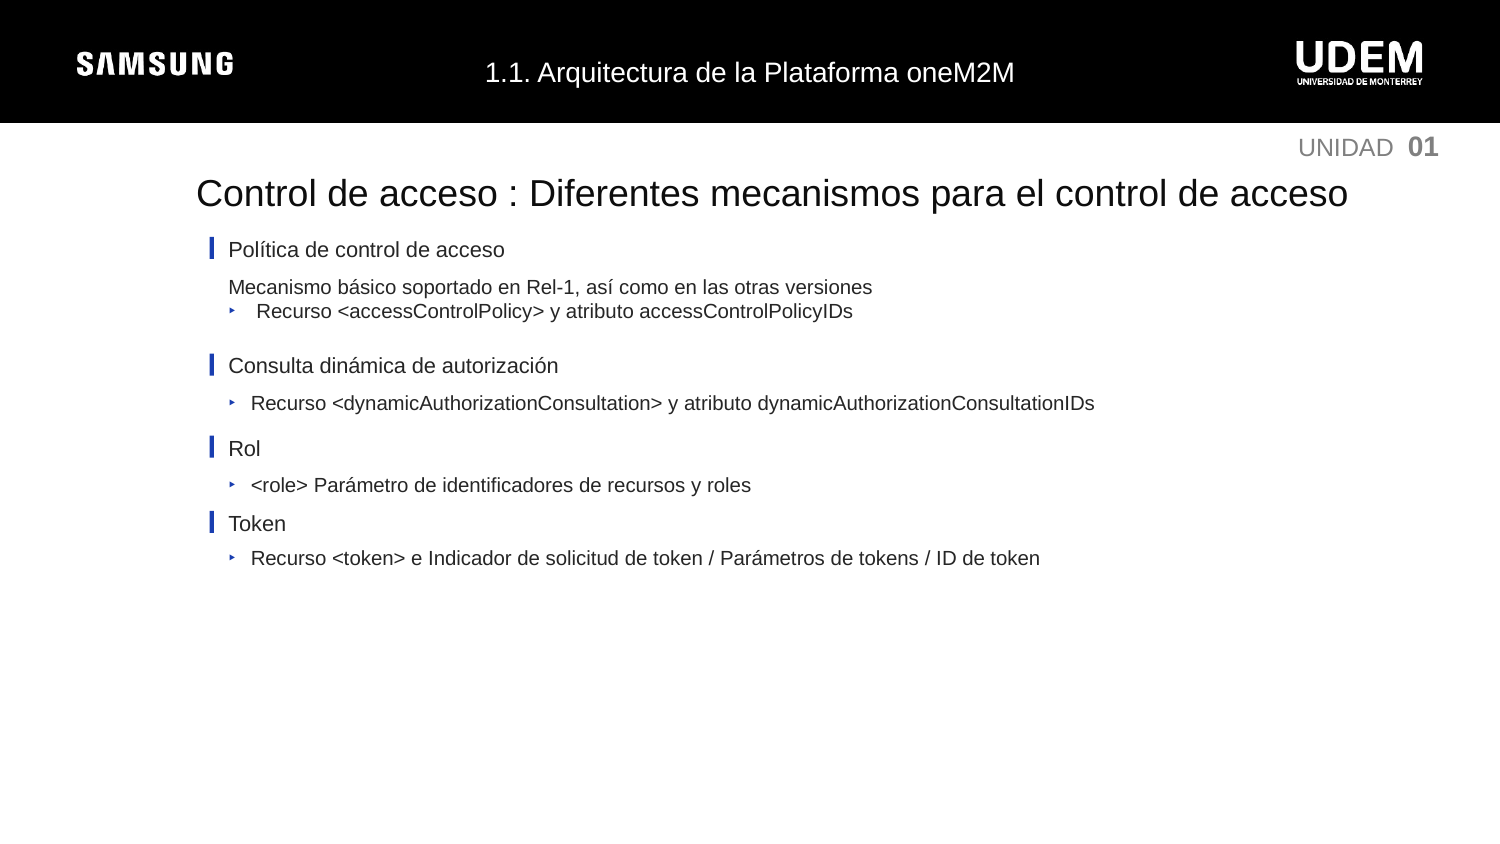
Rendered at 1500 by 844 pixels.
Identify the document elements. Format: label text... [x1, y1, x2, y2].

text_box Control de acceso : Diferentes mecanismos para el control de acceso [195, 168, 1369, 215]
picture [0, 0, 1500, 844]
text_box 1.1. Arquitectura de la Plataforma oneM2M [279, 54, 1221, 88]
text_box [209, 434, 1291, 507]
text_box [209, 235, 1291, 262]
text_box Mecanismo básico soportado en Rel-1, así como en las otras versiones Recurso <accessControlPolicy> y atributo accessControlPolicyIDs [227, 264, 1291, 332]
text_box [209, 352, 1291, 425]
text_box UNIDAD 01 [1289, 127, 1439, 162]
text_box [209, 509, 1291, 580]
